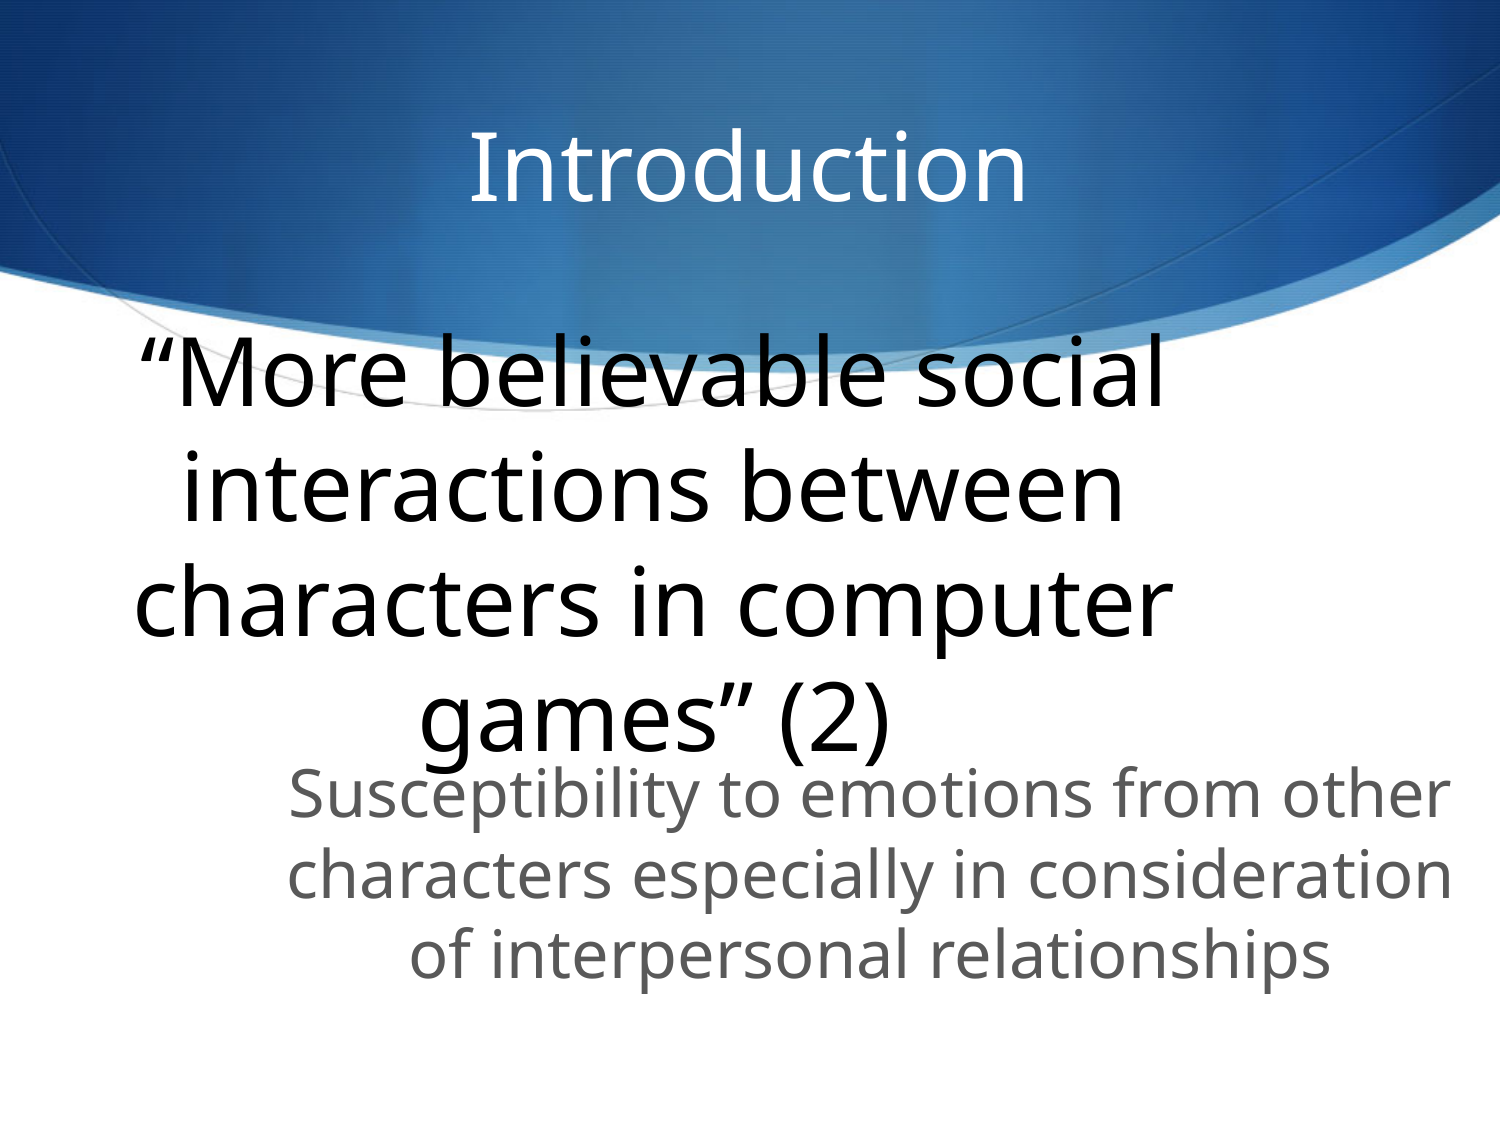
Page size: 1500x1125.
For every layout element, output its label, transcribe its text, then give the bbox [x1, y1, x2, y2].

text_box “More believable social interactions between characters in computer games” (2) [0, 397, 1330, 683]
title Introduction [75, 0, 1425, 362]
picture [0, 0, 1500, 1125]
list Susceptibility to emotions from other characters especially in consideration of interpersonal relationships [242, 743, 1500, 1118]
